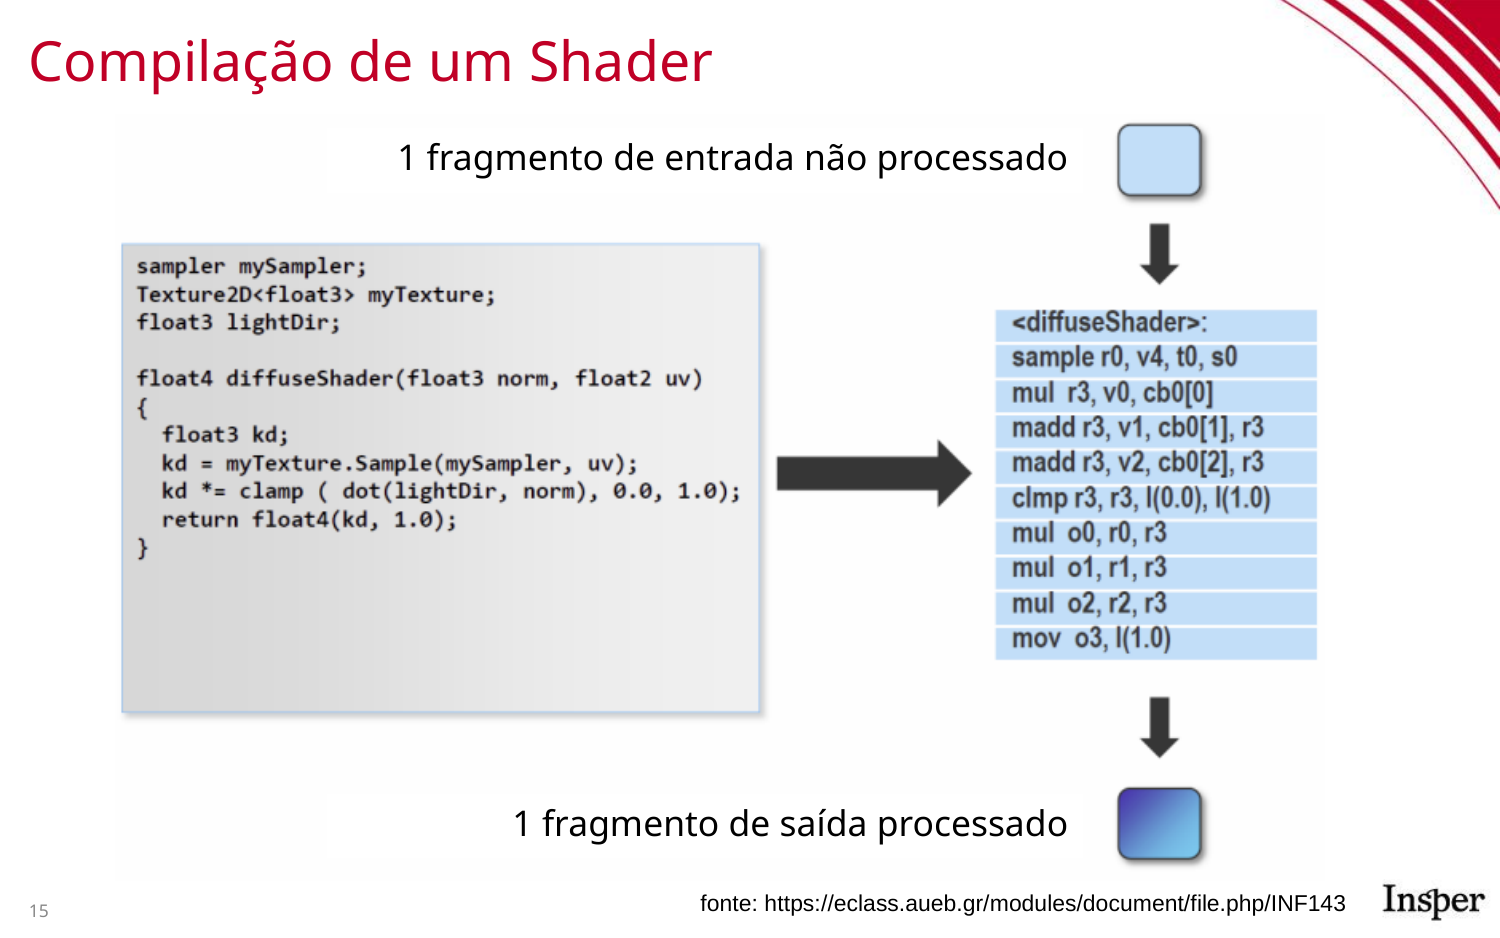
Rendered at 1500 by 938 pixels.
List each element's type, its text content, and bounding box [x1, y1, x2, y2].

slide_number 15 [0, 887, 78, 938]
title Compilação de um Shader [13, 18, 1397, 104]
picture [114, 0, 1500, 938]
text_box fonte: https://eclass.aueb.gr/modules/document/file.php/INF143 [496, 875, 1362, 931]
